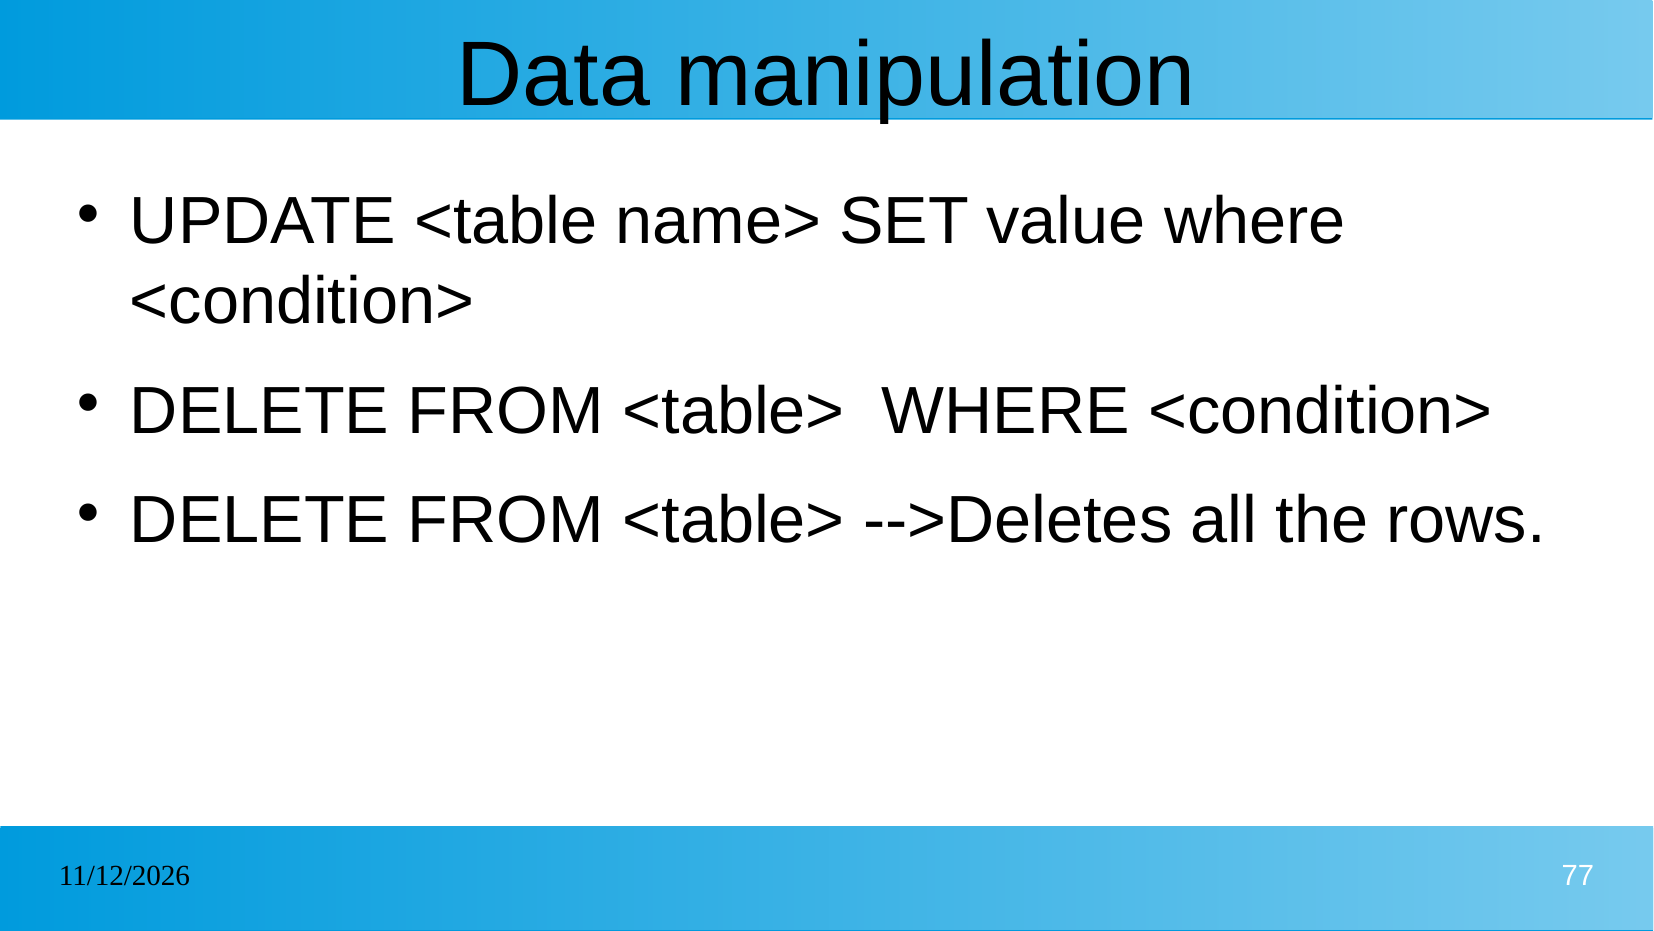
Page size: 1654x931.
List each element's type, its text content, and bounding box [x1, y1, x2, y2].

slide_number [59, 856, 443, 915]
title Data manipulation [59, 29, 1595, 108]
slide_number 77 [1210, 856, 1595, 915]
list UPDATE <table name> SET value where <condition> DELETE FROM <table> WHERE <condition> DELETE FROM <table> -->Deletes all the rows. [59, 177, 1595, 768]
